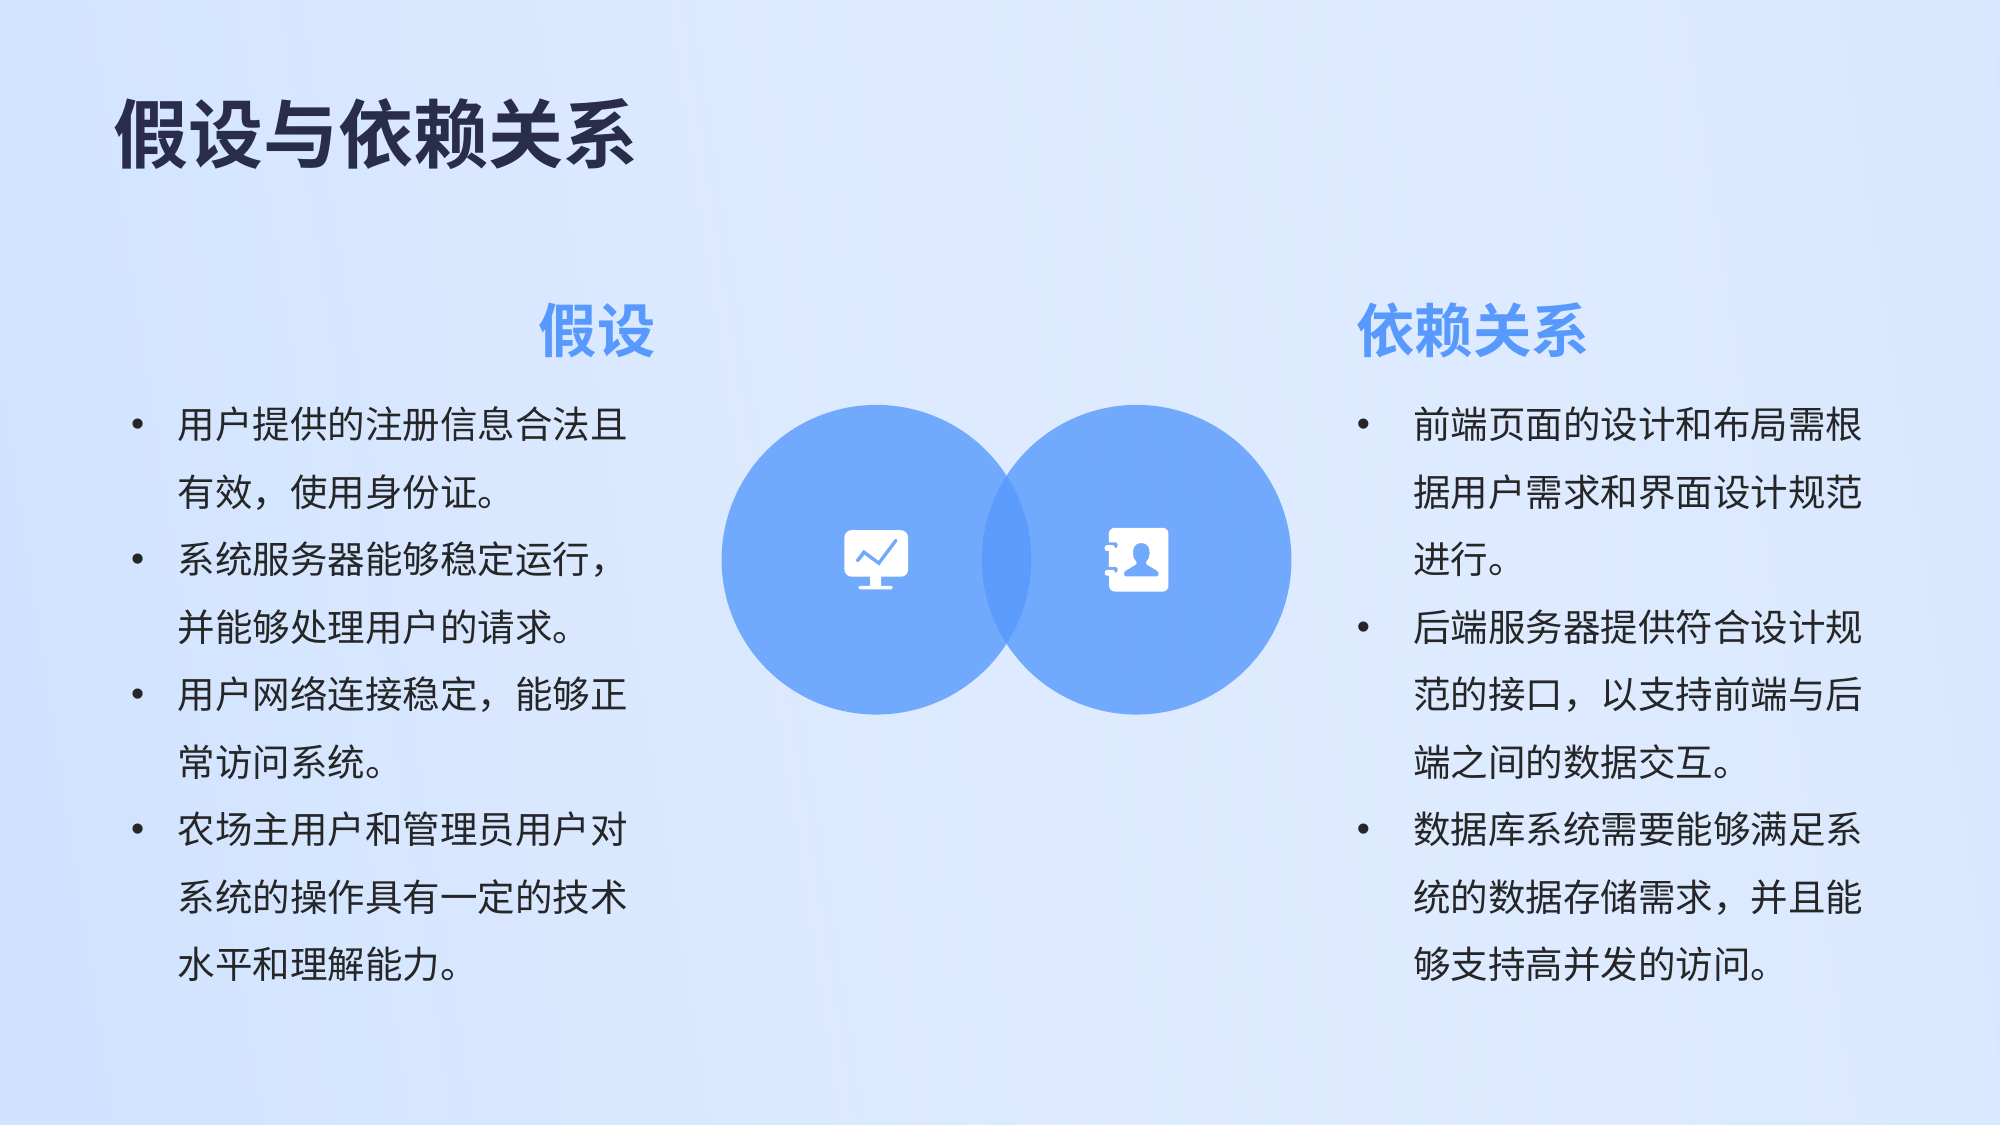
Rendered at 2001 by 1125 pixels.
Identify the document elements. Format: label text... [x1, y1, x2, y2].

text_box 用户提供的注册信息合法且有效，使用身份证。 系统服务器能够稳定运行，并能够处理用户的请求。 用户网络连接稳定，能够正常访问系统。 农场主用户和管理员用户对系统的操作具有一定的技术水平和理解能力。 [131, 378, 656, 917]
text_box 前端页面的设计和布局需根据用户需求和界面设计规范进行。 后端服务器提供符合设计规范的接口，以支持前端与后端之间的数据交互。 数据库系统需要能够满足系统的数据存储需求，并且能够支持高并发的访问。 [1356, 378, 1882, 917]
title 假设与依赖关系 [113, 59, 1886, 178]
text_box [1007, 403, 1293, 716]
text_box 假设 [131, 303, 656, 365]
text_box 依赖关系 [1356, 303, 1882, 365]
text_box [844, 530, 909, 590]
text_box [1104, 527, 1169, 592]
text_box [720, 403, 1033, 716]
